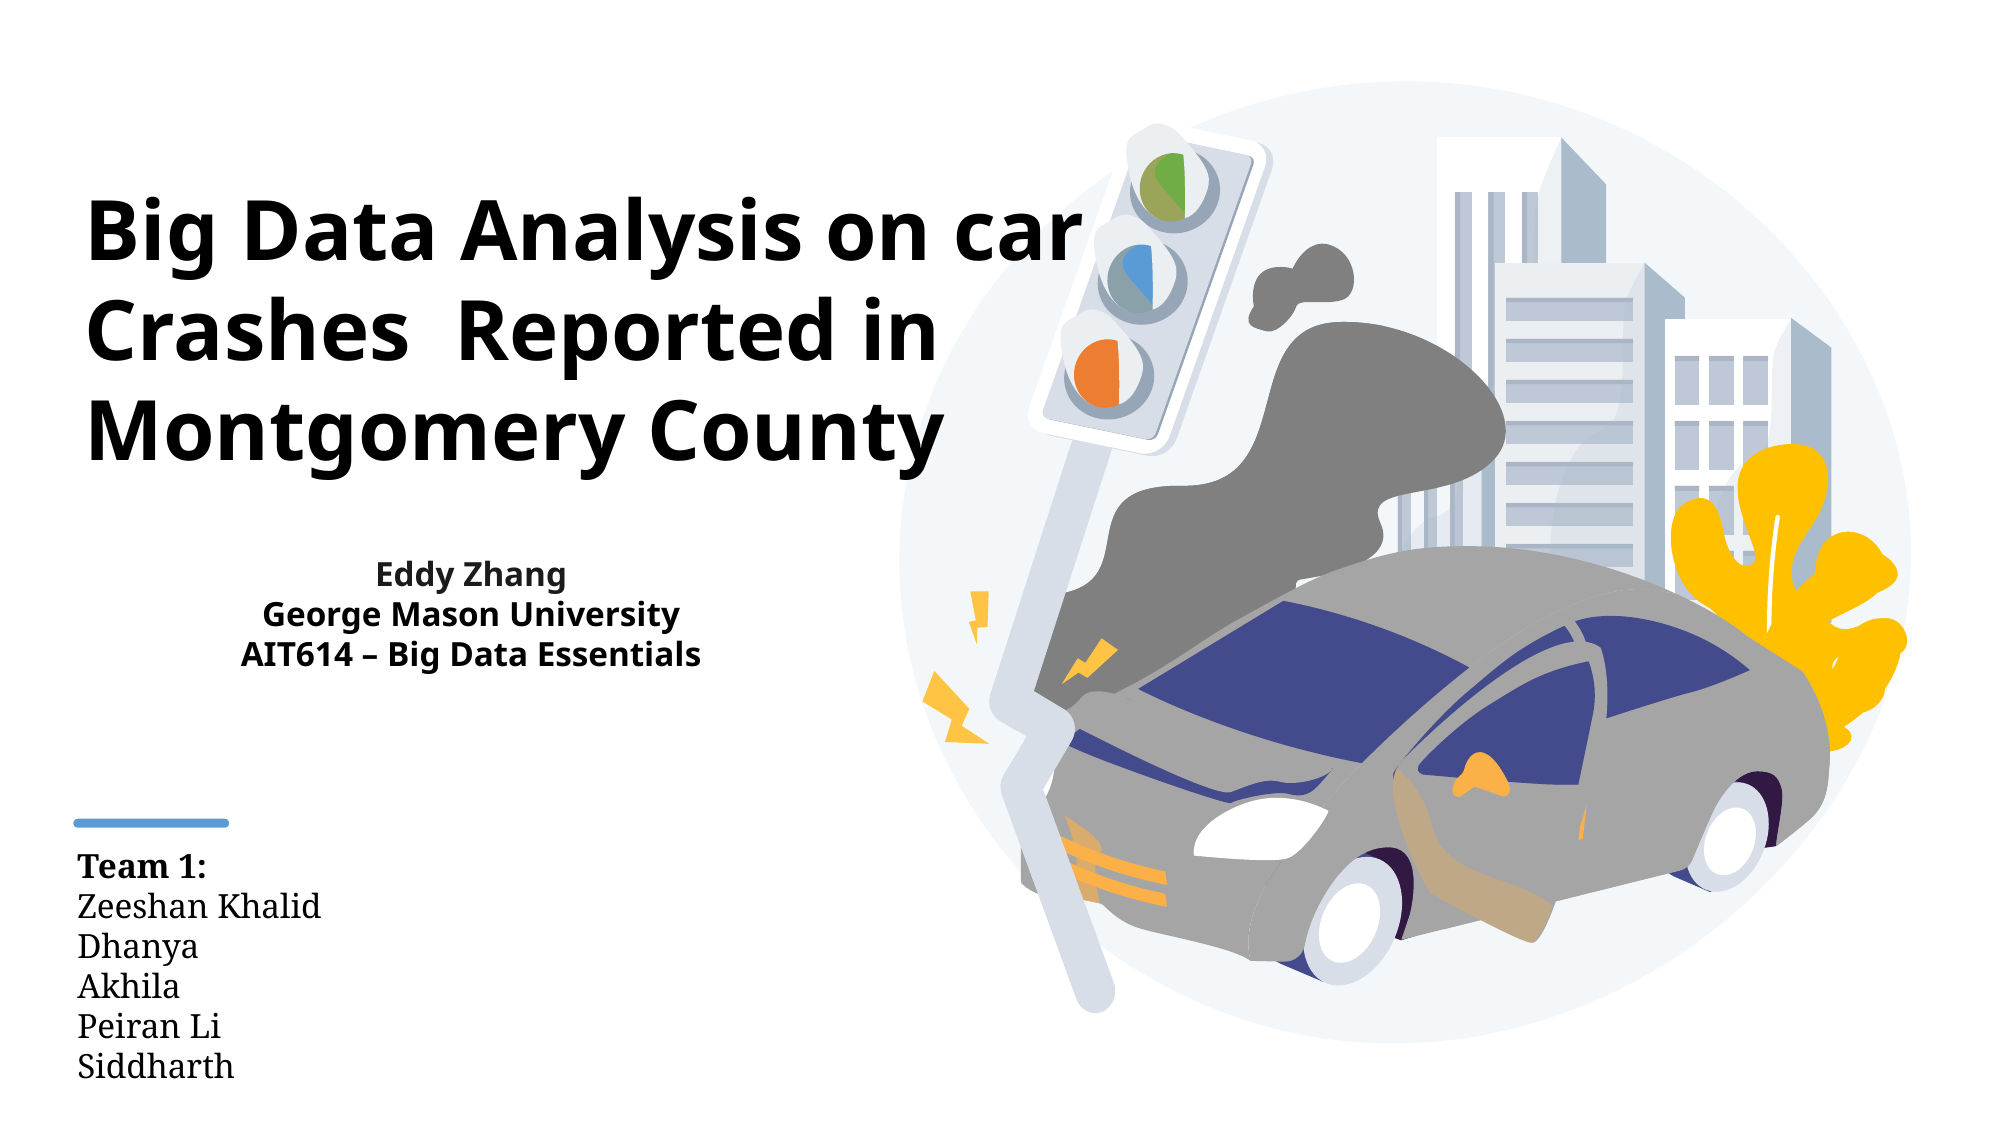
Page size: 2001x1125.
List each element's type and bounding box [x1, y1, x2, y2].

text_box [899, 81, 1911, 1044]
text_box [70, 169, 1210, 1088]
